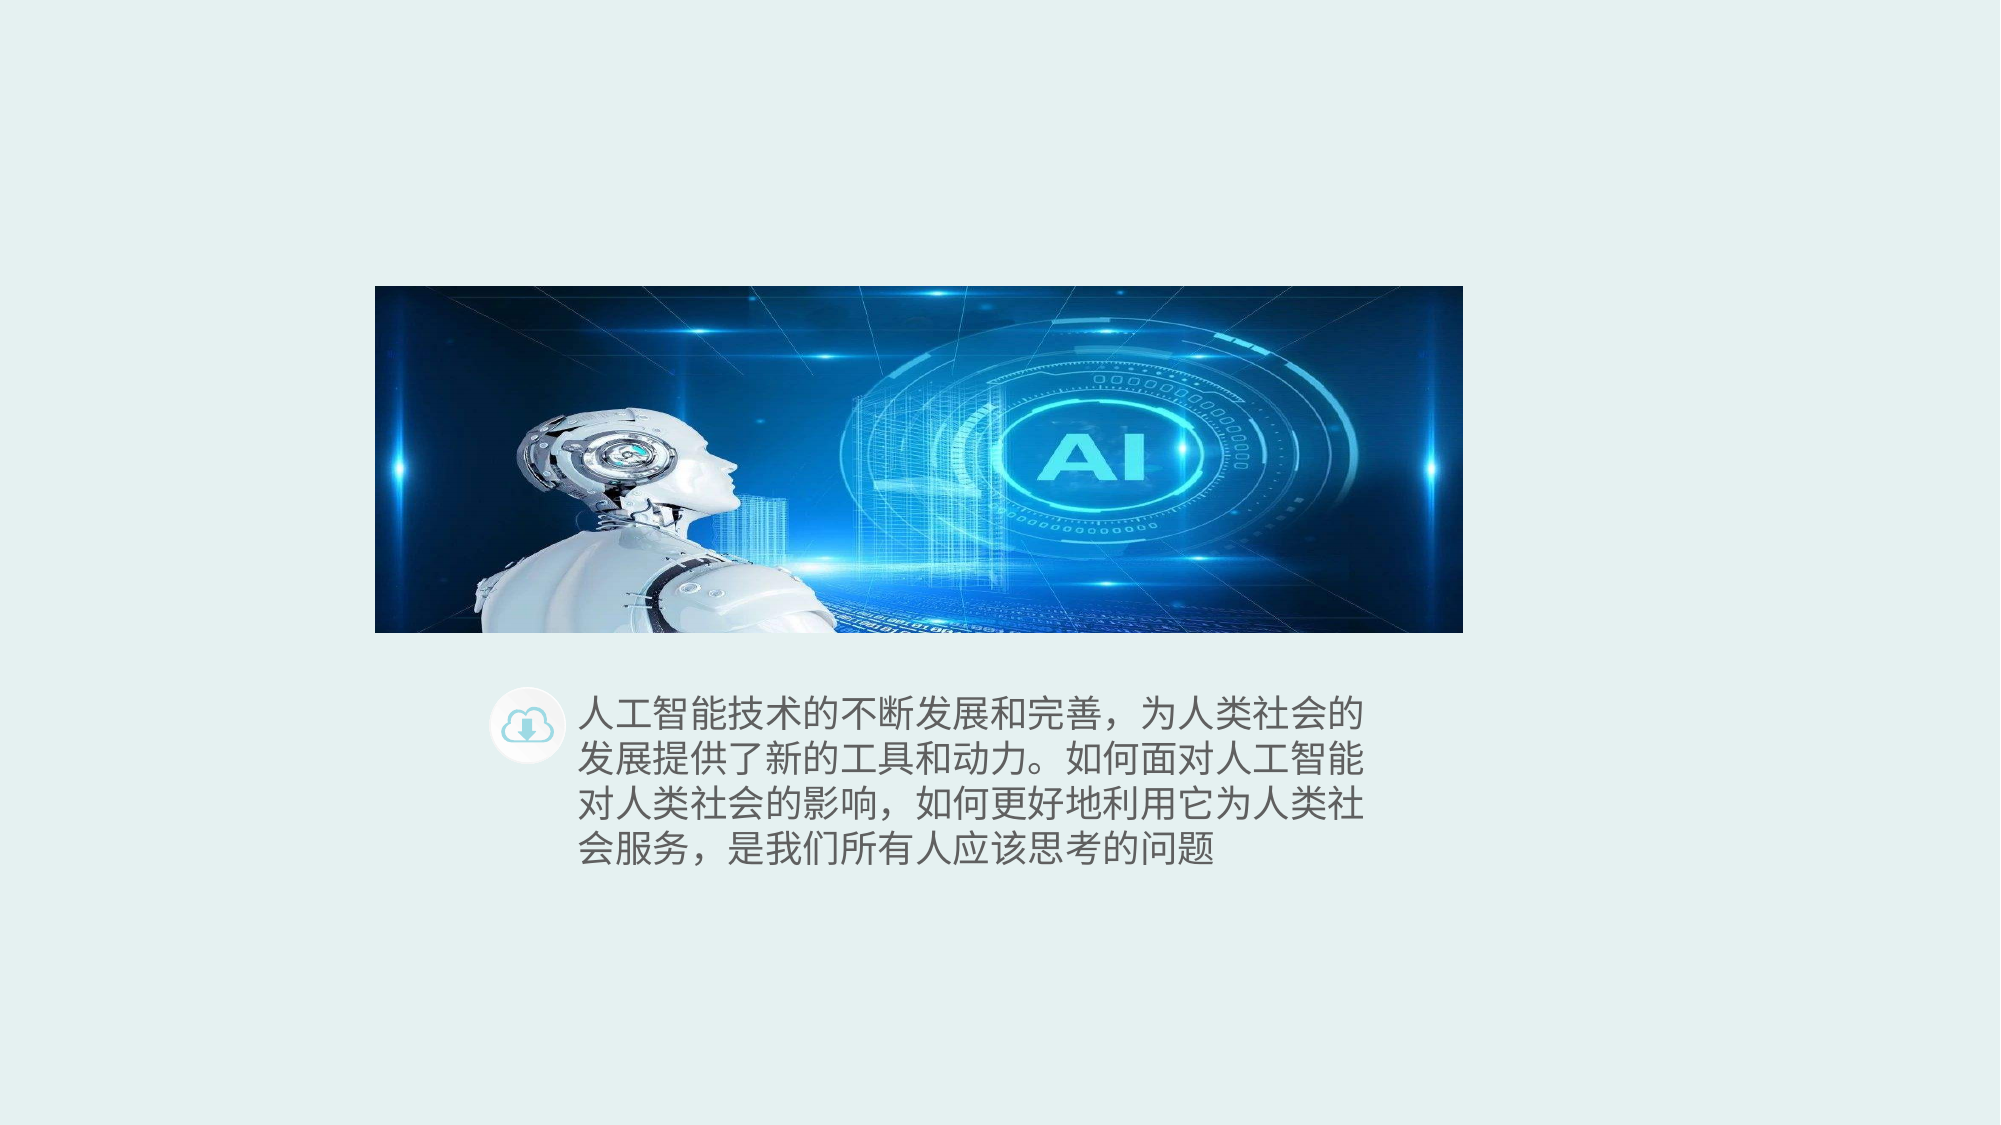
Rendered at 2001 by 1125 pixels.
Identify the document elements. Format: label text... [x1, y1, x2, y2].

picture [375, 286, 1463, 633]
text_box 人工智能技术的不断发展和完善，为人类社会的发展提供了新的工具和动力。如何面对人工智能对人类社会的影响，如何更好地利用它为人类社会服务，是我们所有人应该思考的问题 [569, 685, 1401, 874]
picture [922, 286, 932, 290]
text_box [489, 687, 566, 764]
